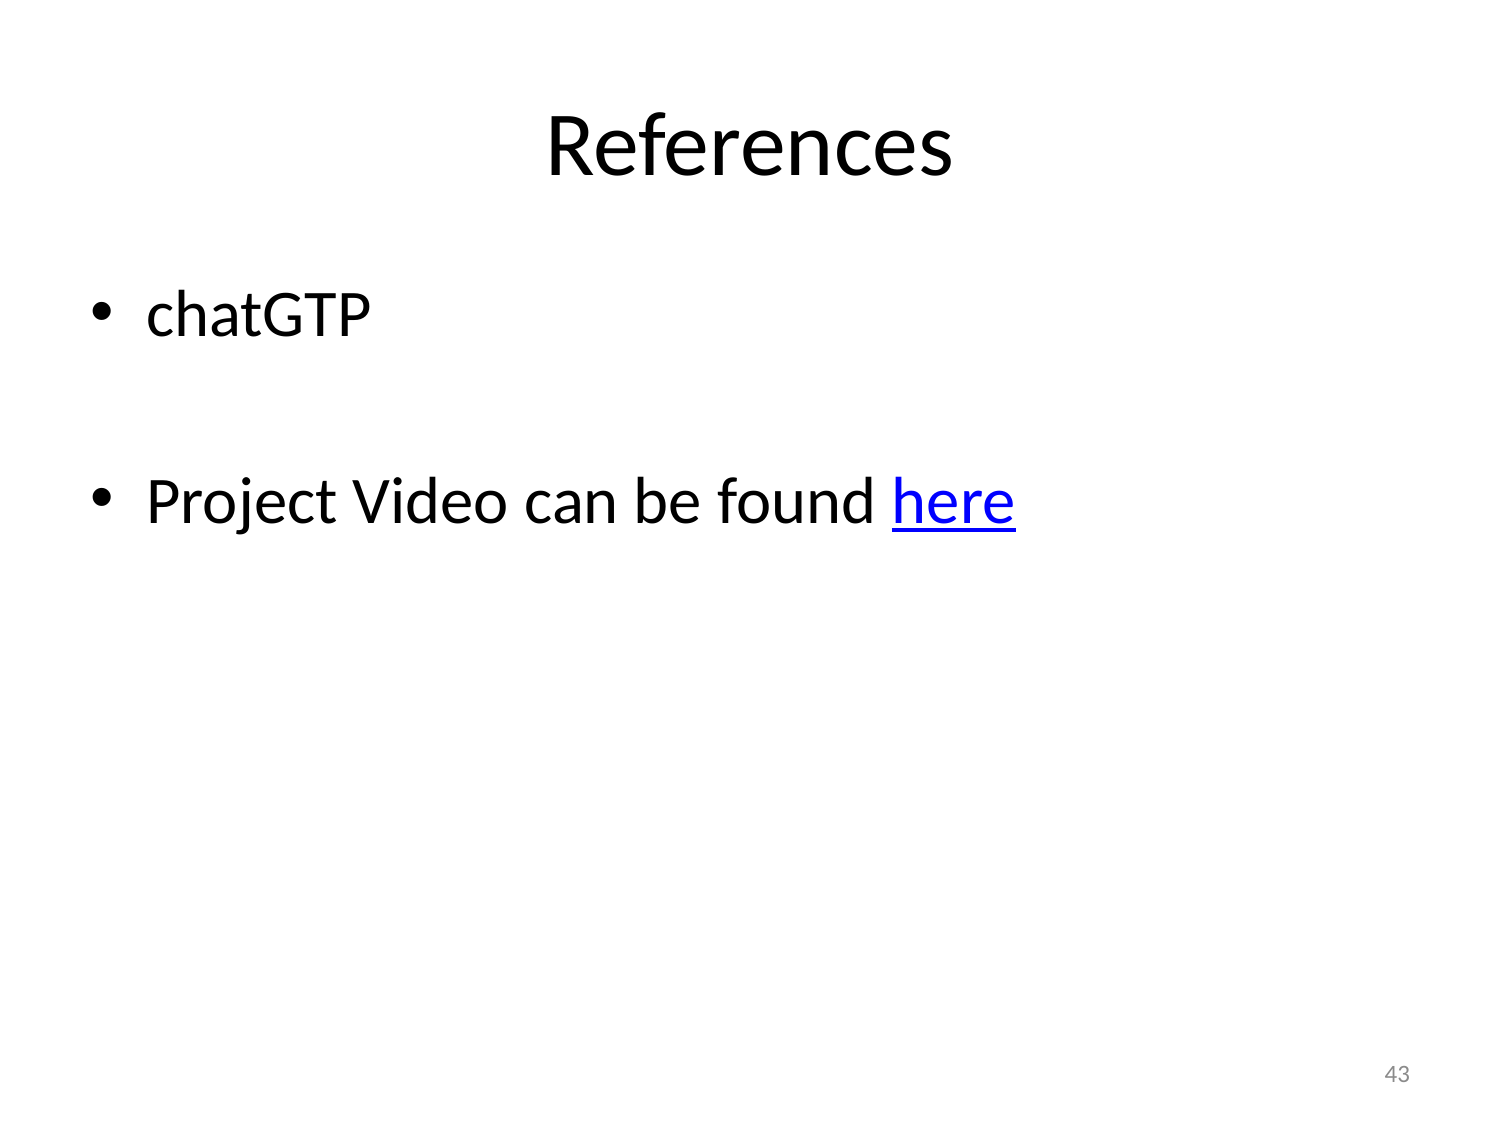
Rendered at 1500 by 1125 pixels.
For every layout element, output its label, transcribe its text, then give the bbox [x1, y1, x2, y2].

slide_number 43 [1074, 1042, 1425, 1103]
title References [75, 45, 1425, 233]
list chatGTP Project Video can be found here [75, 262, 1425, 1005]
